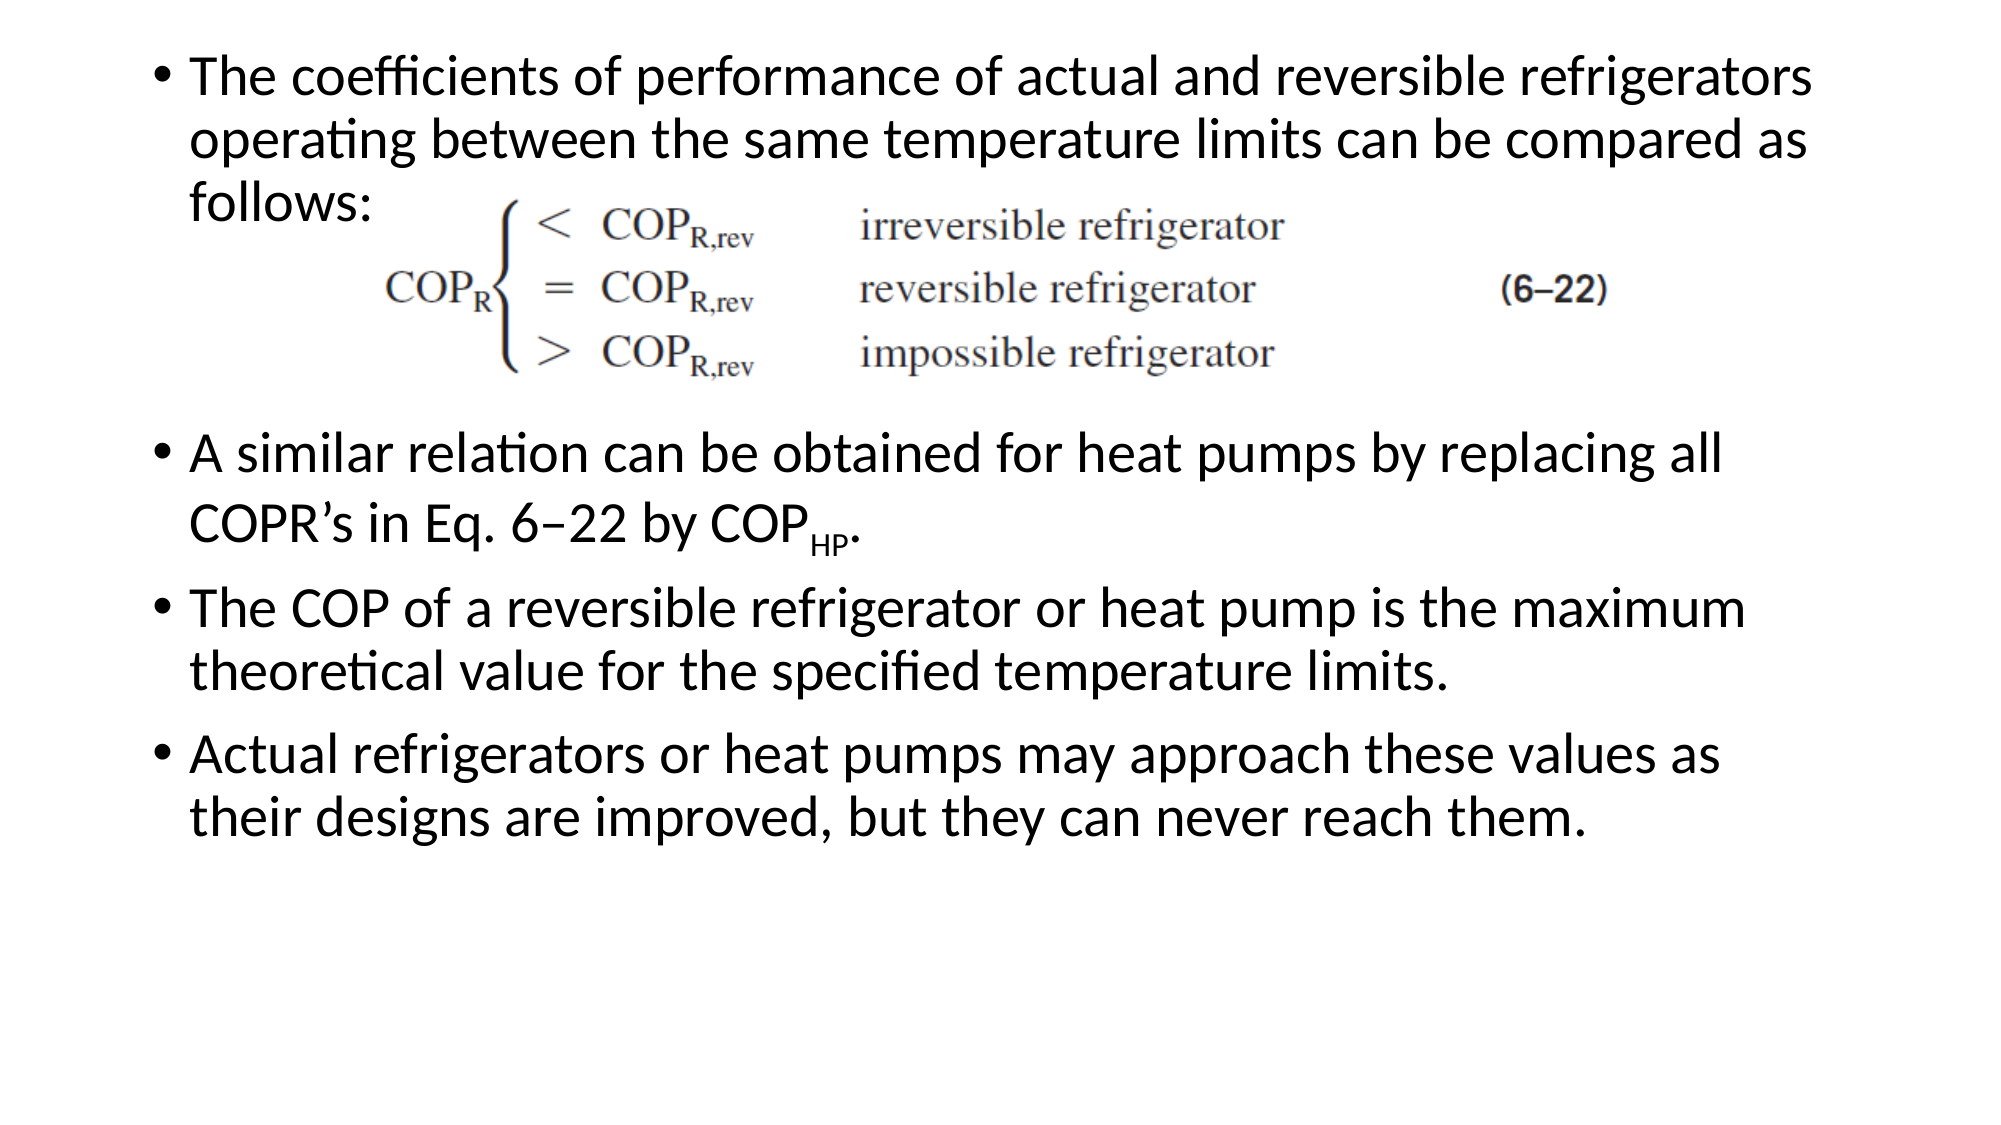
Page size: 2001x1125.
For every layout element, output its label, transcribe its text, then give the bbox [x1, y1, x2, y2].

picture [377, 185, 1623, 389]
list The coefficients of performance of actual and reversible refrigerators operating between the same temperature limits can be compared as follows: A similar relation can be obtained for heat pumps by replacing all COPR’s in Eq. 6–22 by COPHP. The COP of a reversible refrigerator or heat pump is the maximum theoretical value for the specified temperature limits. Actual refrigerators or heat pumps may approach these values as their designs are improved, but they can never reach them. [137, 37, 1863, 1014]
